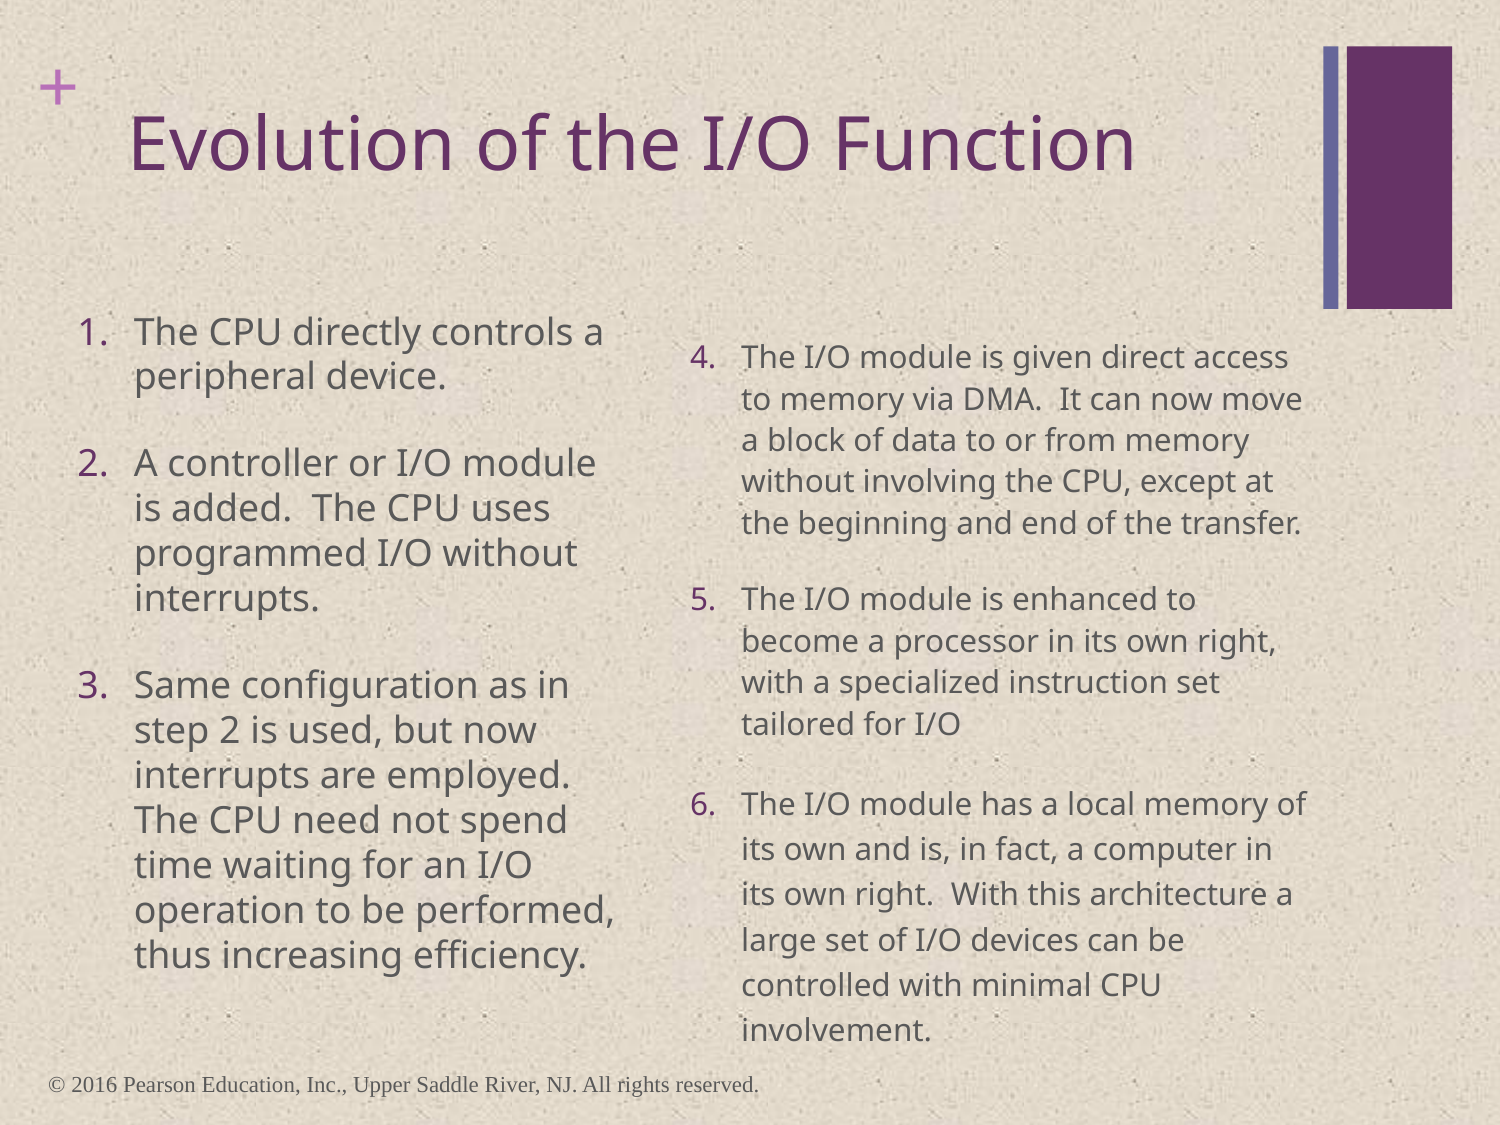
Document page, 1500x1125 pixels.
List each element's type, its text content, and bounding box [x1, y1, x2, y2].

list The CPU directly controls a peripheral device. A controller or I/O module is added. The CPU uses programmed I/O without interrupts. Same configuration as in step 2 is used, but now interrupts are employed. The CPU need not spend time waiting for an I/O operation to be performed, thus increasing efficiency. [62, 299, 638, 1050]
footer © 2016 Pearson Education, Inc., Upper Saddle River, NJ. All rights reserved. [33, 1053, 1038, 1114]
list The I/O module is given direct access to memory via DMA. It can now move a block of data to or from memory without involving the CPU, except at the beginning and end of the transfer. The I/O module is enhanced to become a processor in its own right, with a specialized instruction set tailored for I/O The I/O module has a local memory of its own and is, in fact, a computer in its own right. With this architecture a large set of I/O devices can be controlled with minimal CPU involvement. [675, 325, 1322, 1088]
title Evolution of the I/O Function [112, 87, 1353, 271]
picture [0, 0, 1500, 1125]
